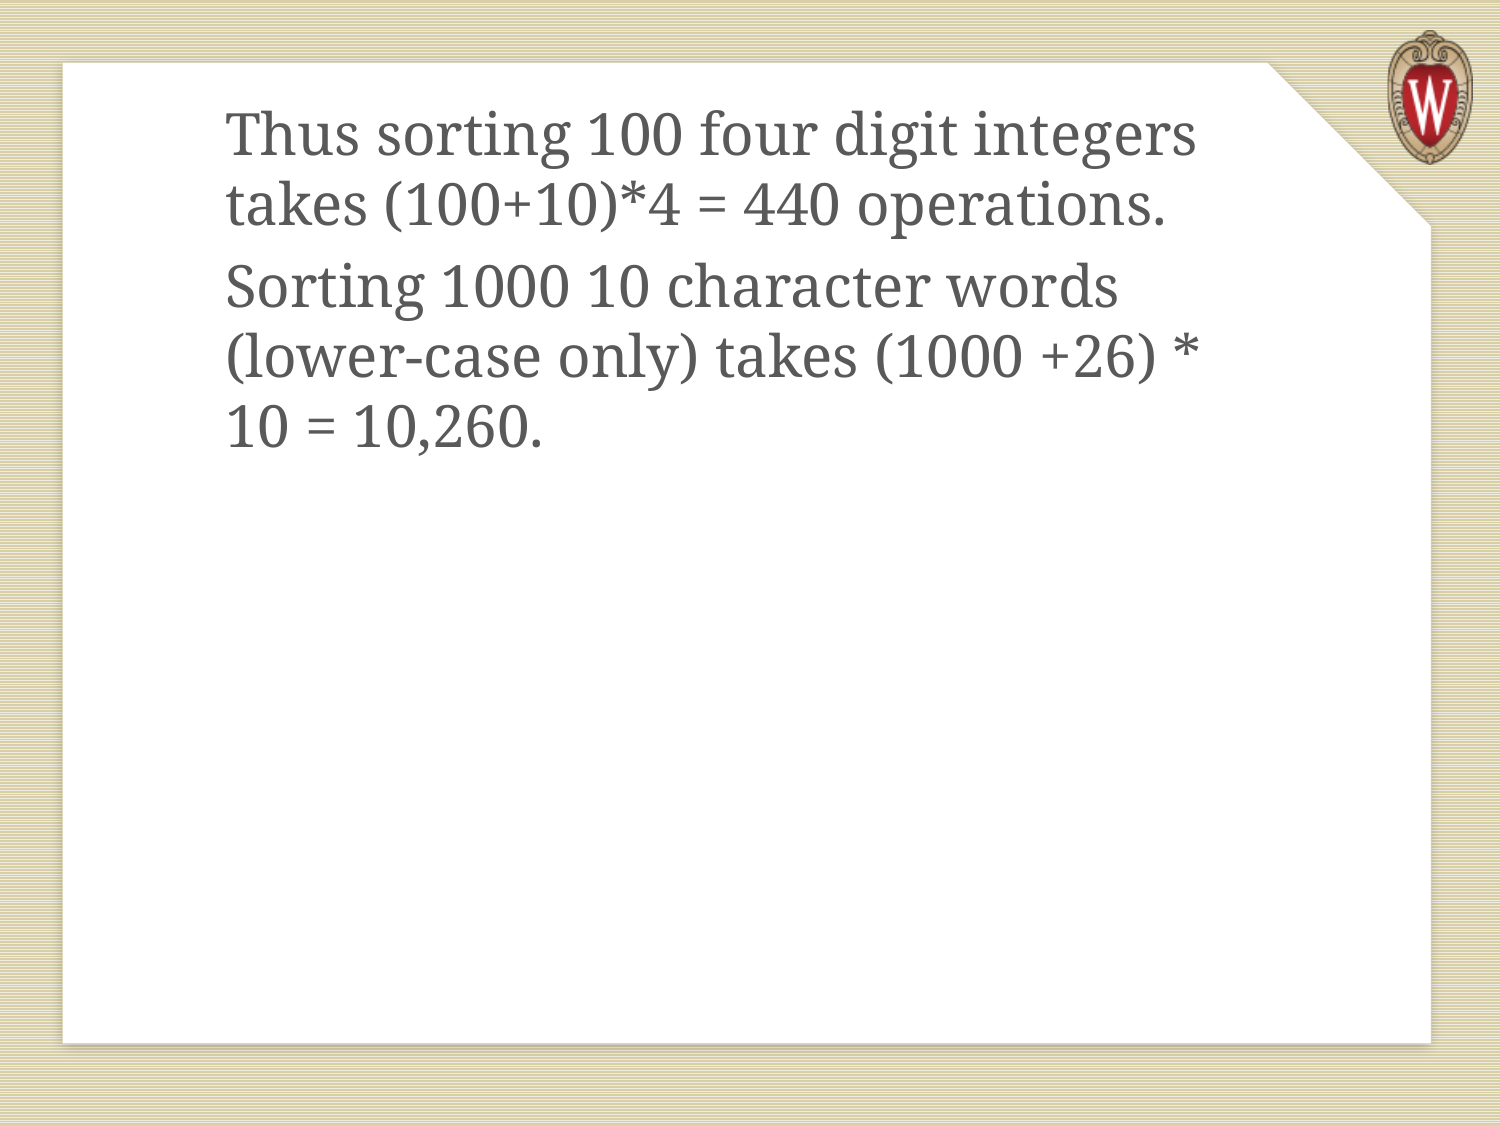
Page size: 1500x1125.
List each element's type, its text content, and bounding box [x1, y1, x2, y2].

subtitle Thus sorting 100 four digit integers takes (100+10)*4 = 440 operations. Sorting 1000 10 character words (lower-case only) takes (1000 +26) * 10 = 10,260. [225, 97, 1275, 887]
